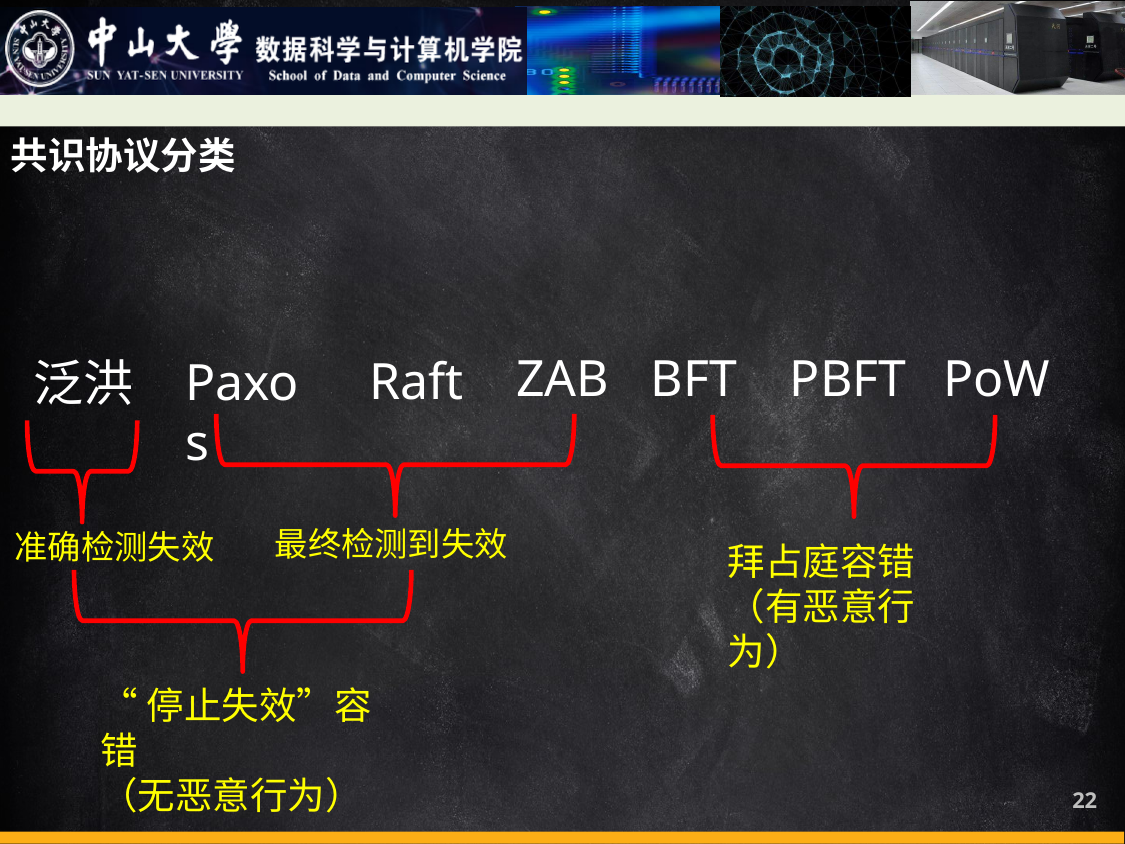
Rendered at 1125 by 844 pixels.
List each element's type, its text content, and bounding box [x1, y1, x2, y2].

text_box [26, 420, 138, 519]
text_box 准确检测失效 [0, 519, 234, 574]
text_box [711, 414, 996, 518]
text_box 最终检测到失效 [259, 515, 543, 571]
text_box 泛洪 [19, 343, 170, 419]
text_box Raft [354, 342, 490, 413]
text_box 共识协议分类 [0, 124, 858, 185]
text_box 拜占庭容错 （有恶意行为） [712, 530, 988, 681]
text_box PoW [928, 339, 1094, 414]
text_box Paxos [170, 343, 336, 479]
text_box [73, 569, 413, 673]
picture [0, 127, 1125, 831]
text_box BFT [635, 339, 775, 414]
text_box [215, 413, 576, 515]
text_box PBFT [775, 339, 928, 414]
text_box ZAB [501, 339, 635, 414]
picture [0, 0, 1125, 97]
text_box “停止失效”容错 （无恶意行为） [85, 674, 423, 825]
